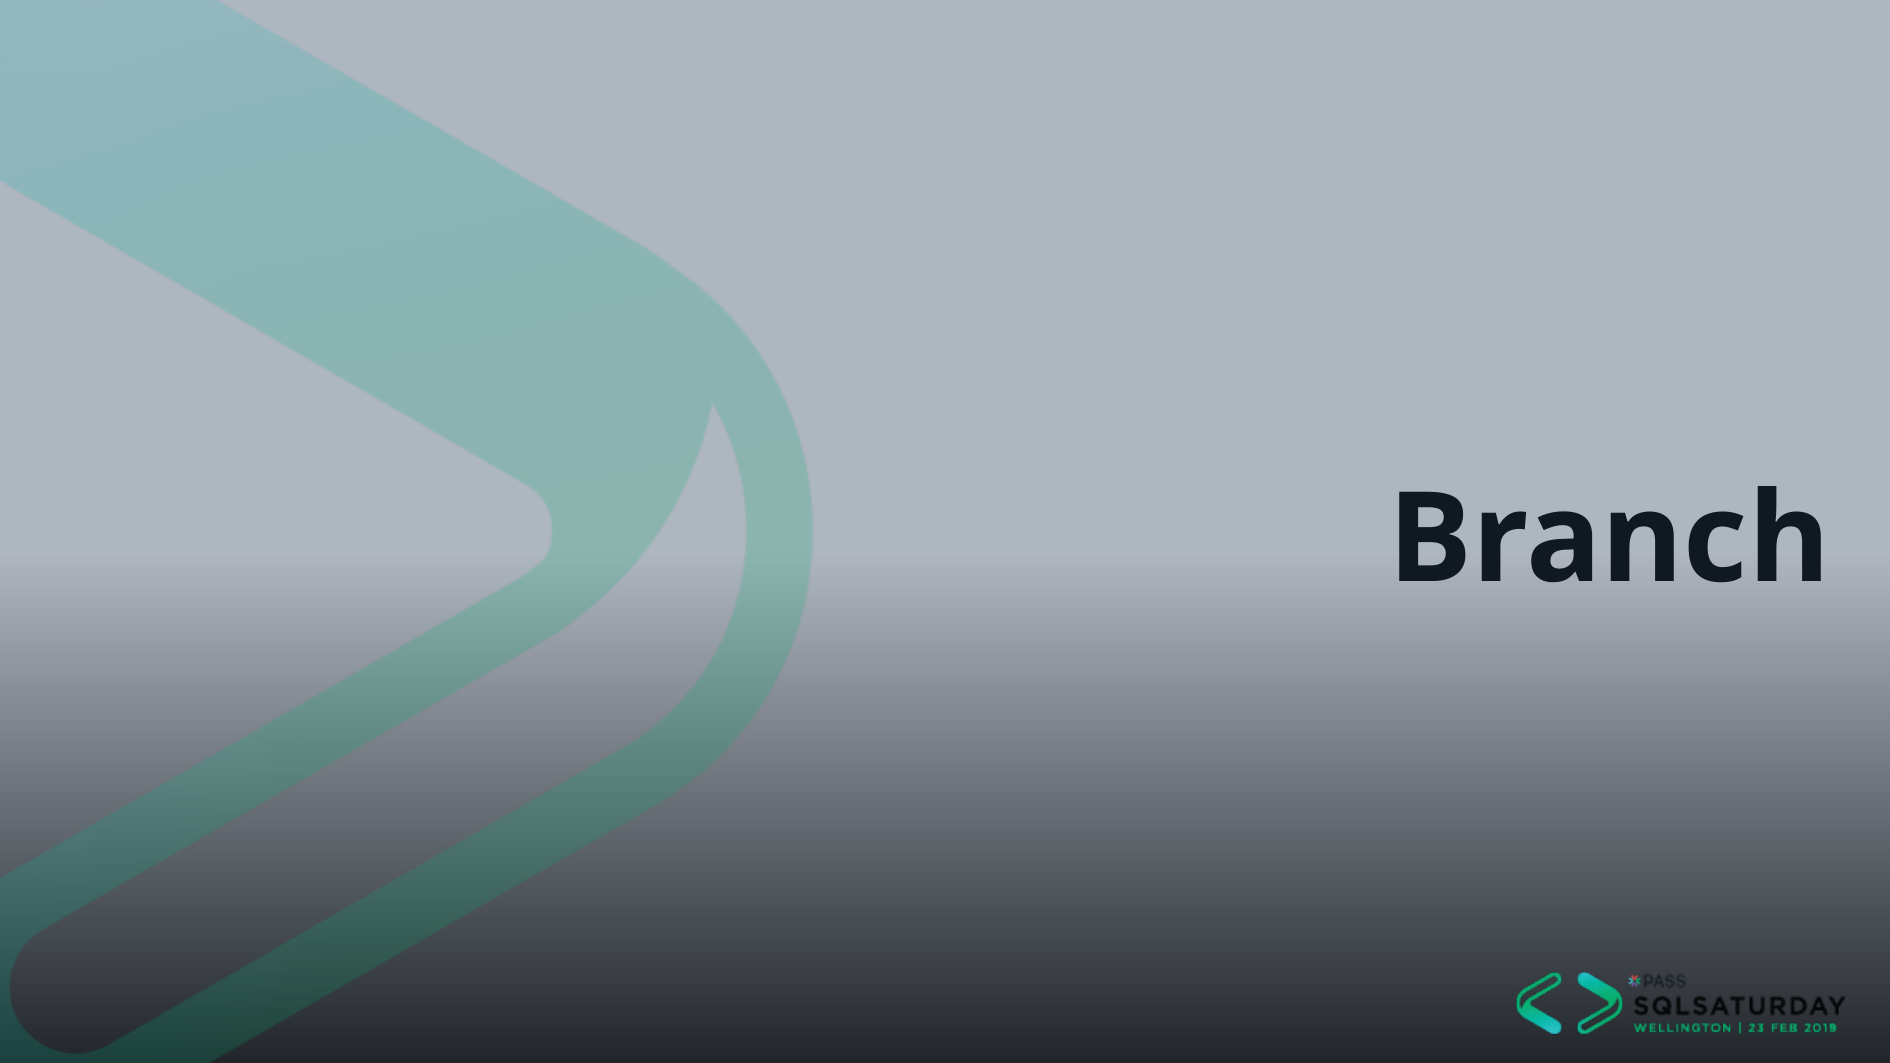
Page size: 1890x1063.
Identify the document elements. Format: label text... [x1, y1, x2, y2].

picture [1515, 971, 1890, 1036]
title Branch [59, 59, 1831, 1004]
